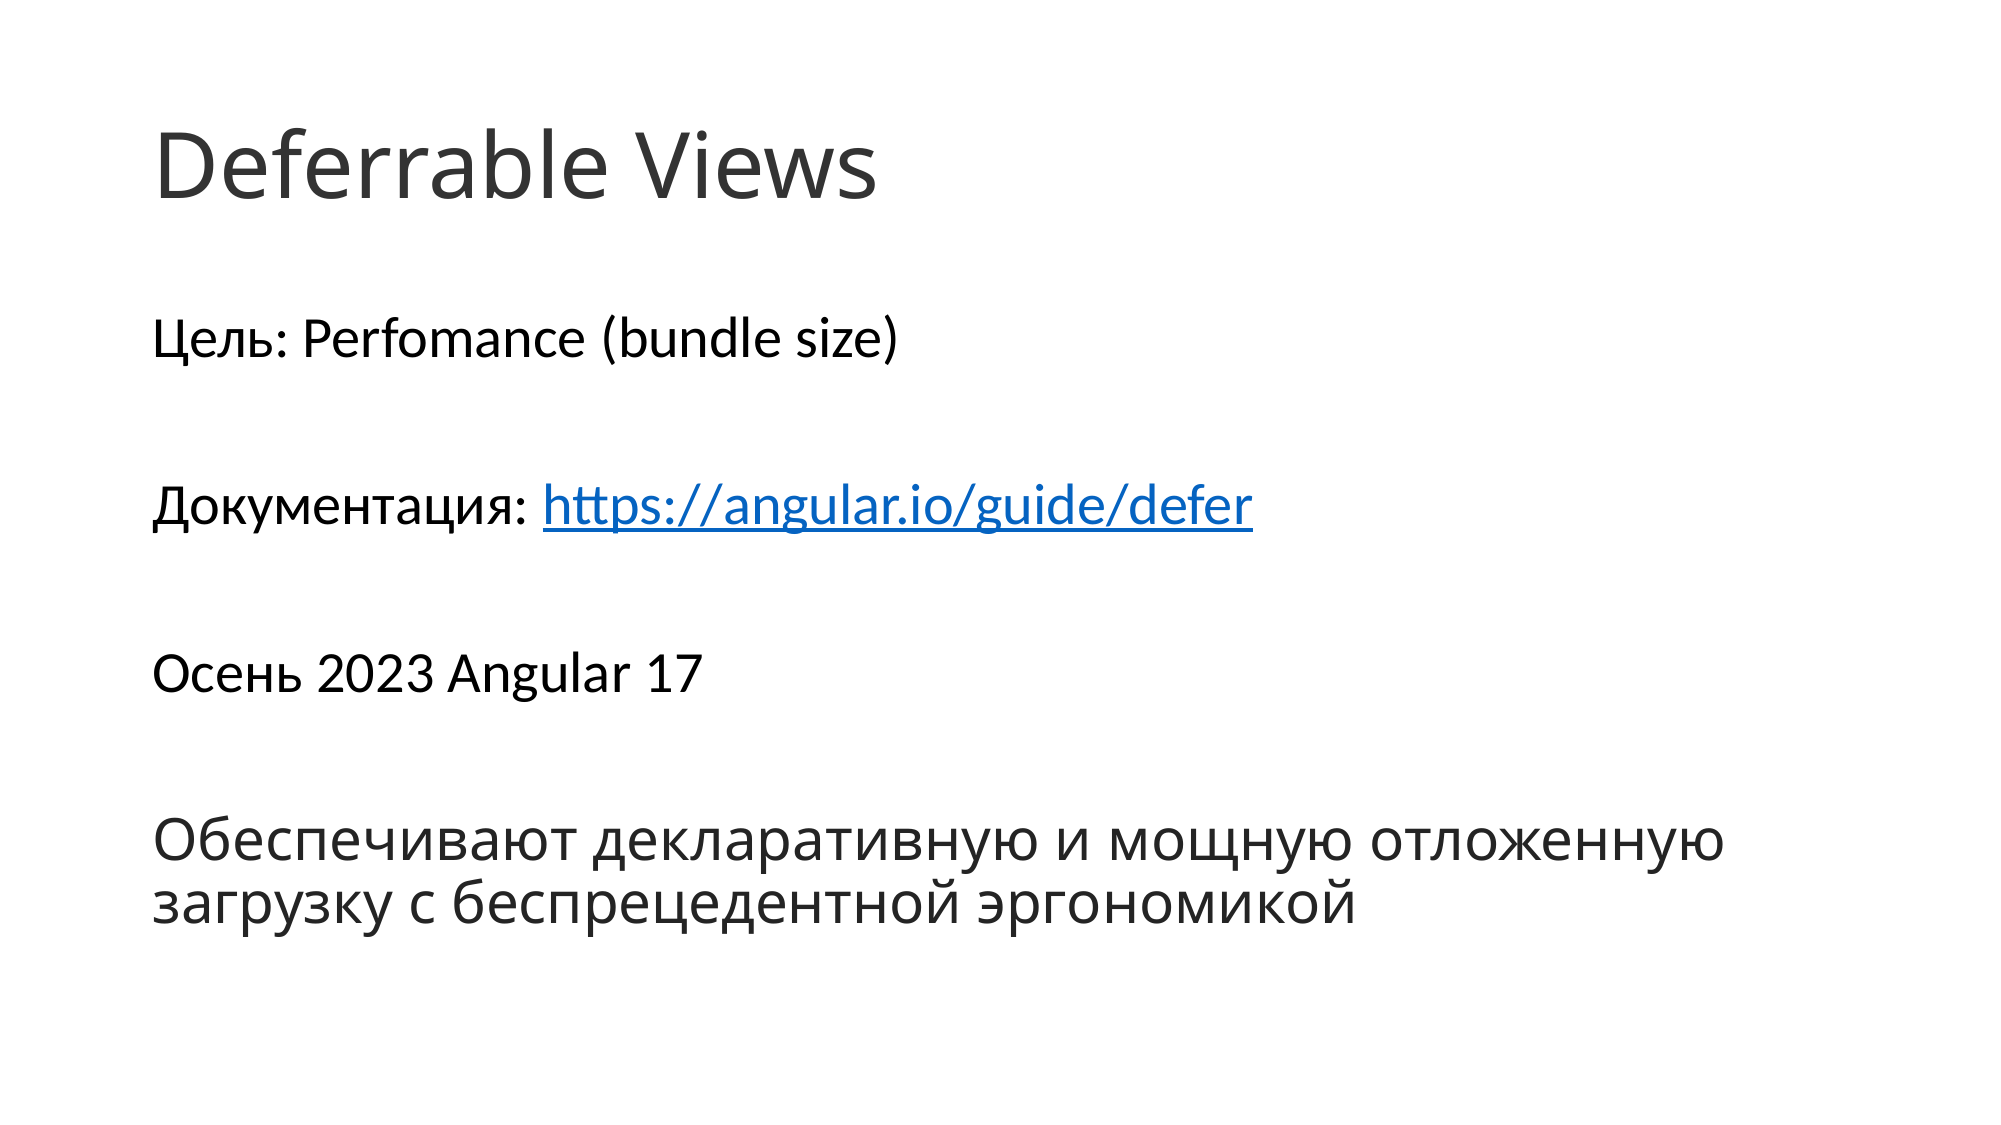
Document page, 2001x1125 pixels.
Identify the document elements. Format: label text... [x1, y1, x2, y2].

title Deferrable Views [137, 59, 1863, 278]
list Цель: Perfomance (bundle size) Документация: https://angular.io/guide/defer Осень 2023 Angular 17 Обеспечивают декларативную и мощную отложенную загрузку с беспрецедентной эргономикой [137, 299, 1863, 1014]
